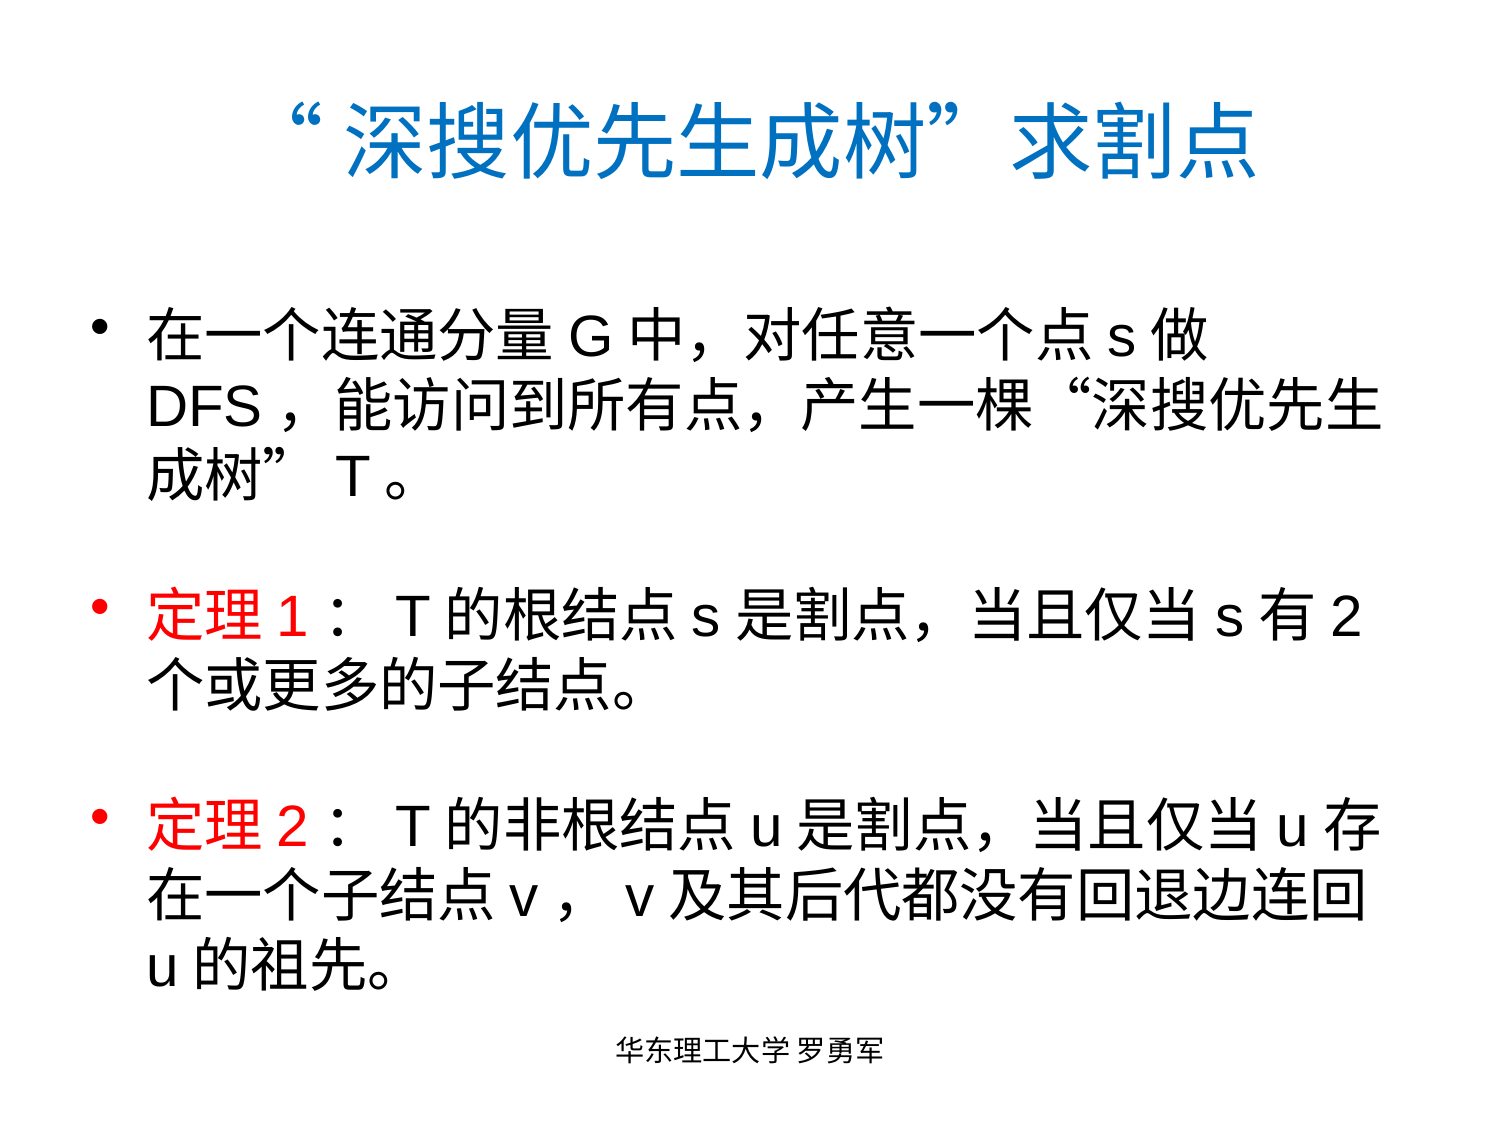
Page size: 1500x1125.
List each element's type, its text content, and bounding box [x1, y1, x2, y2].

list 在一个连通分量G中，对任意一个点s做DFS，能访问到所有点，产生一棵“深搜优先生成树”T。 定理1：T的根结点s是割点，当且仅当s有2个或更多的子结点。 定理2：T的非根结点u是割点，当且仅当u存在一个子结点v，v及其后代都没有回退边连回u的祖先。 [75, 290, 1425, 1005]
title “深搜优先生成树”求割点 [75, 45, 1425, 233]
footer 华东理工大学 罗勇军 [512, 1024, 988, 1103]
